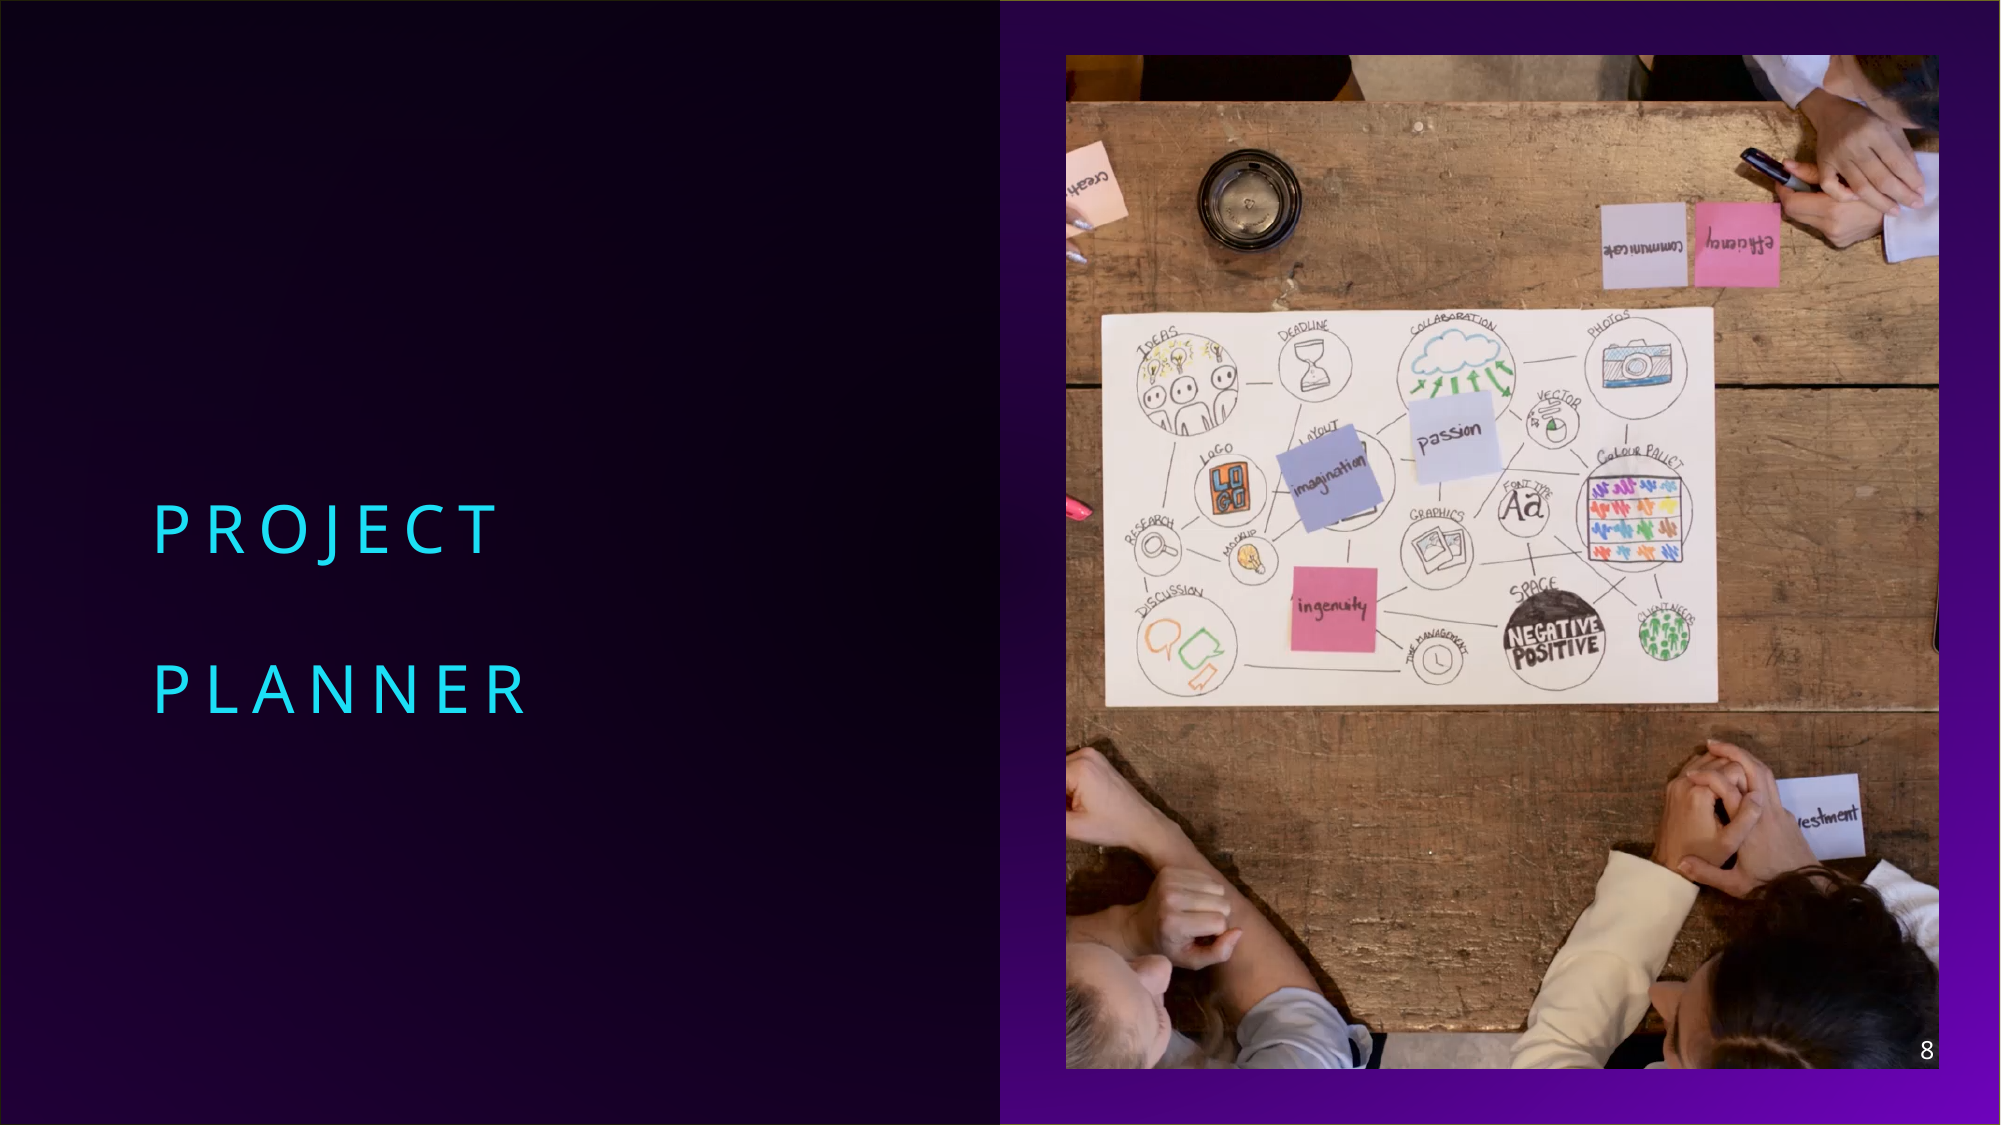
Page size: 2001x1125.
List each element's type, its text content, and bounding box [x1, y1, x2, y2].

slide_number 8 [1499, 1021, 1950, 1082]
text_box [1065, 55, 1939, 1070]
subtitle Project Planner [136, 398, 951, 791]
